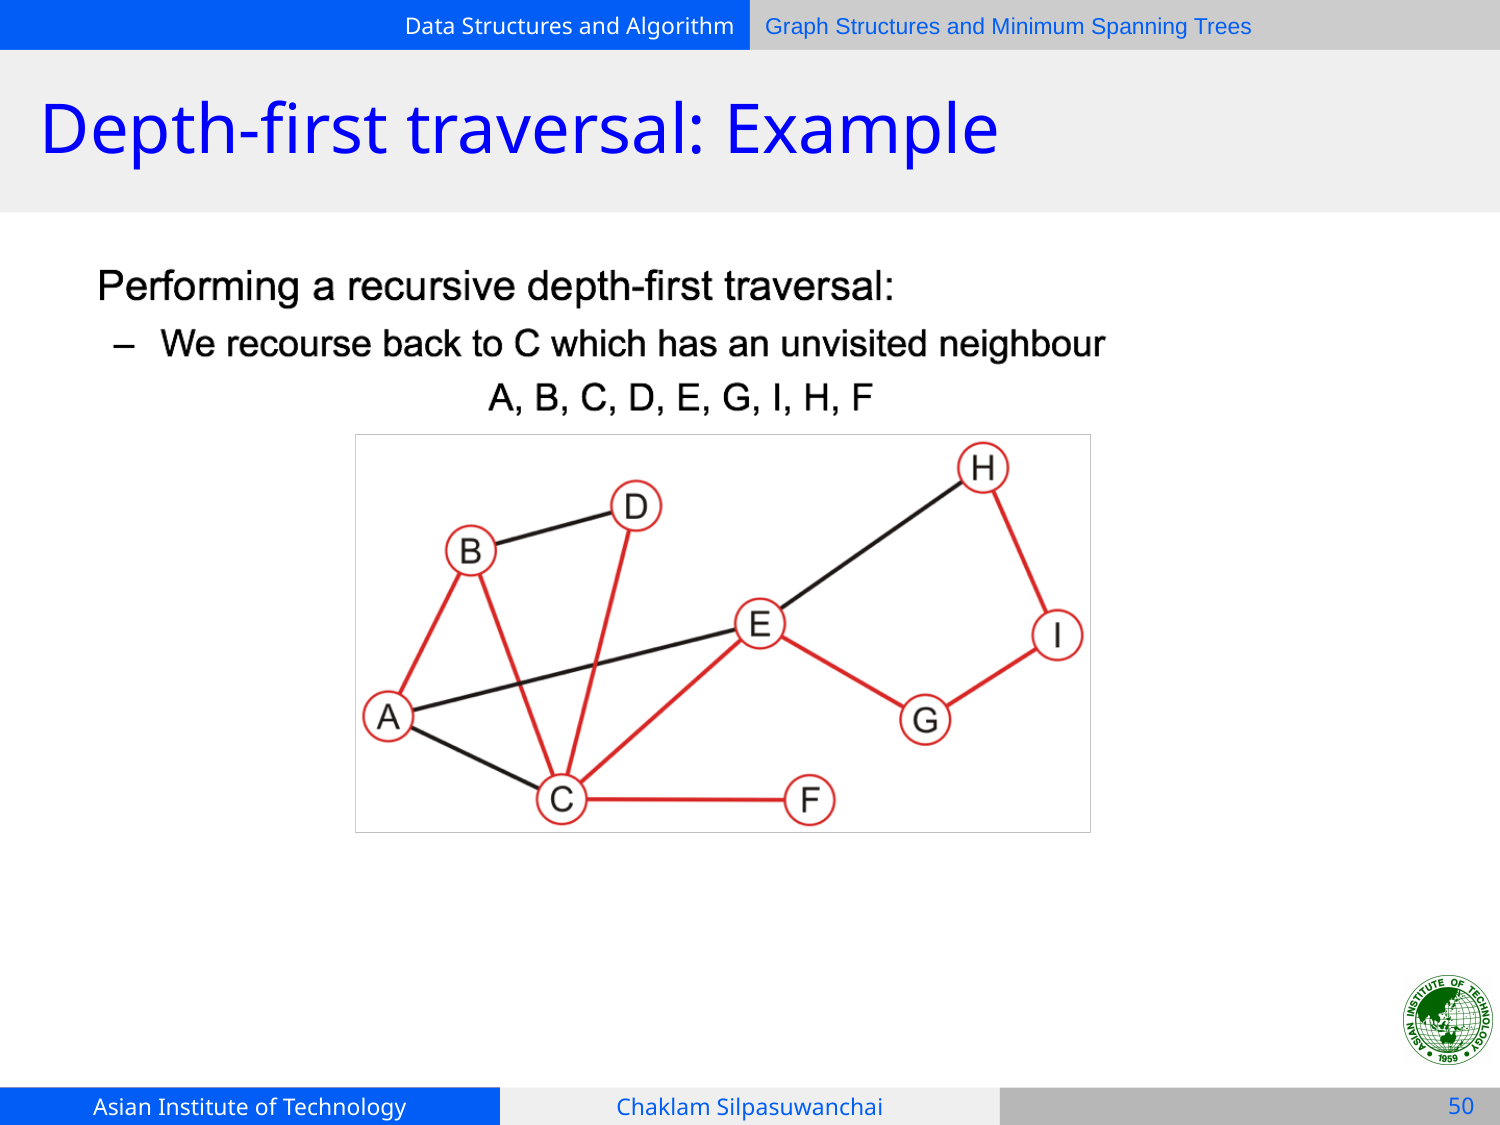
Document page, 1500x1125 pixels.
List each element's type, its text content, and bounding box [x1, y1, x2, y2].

picture [24, 247, 1375, 996]
picture [1403, 975, 1493, 1065]
slide_number ‹#› [1422, 1088, 1500, 1125]
title Depth-first traversal: Example [24, 50, 1475, 213]
